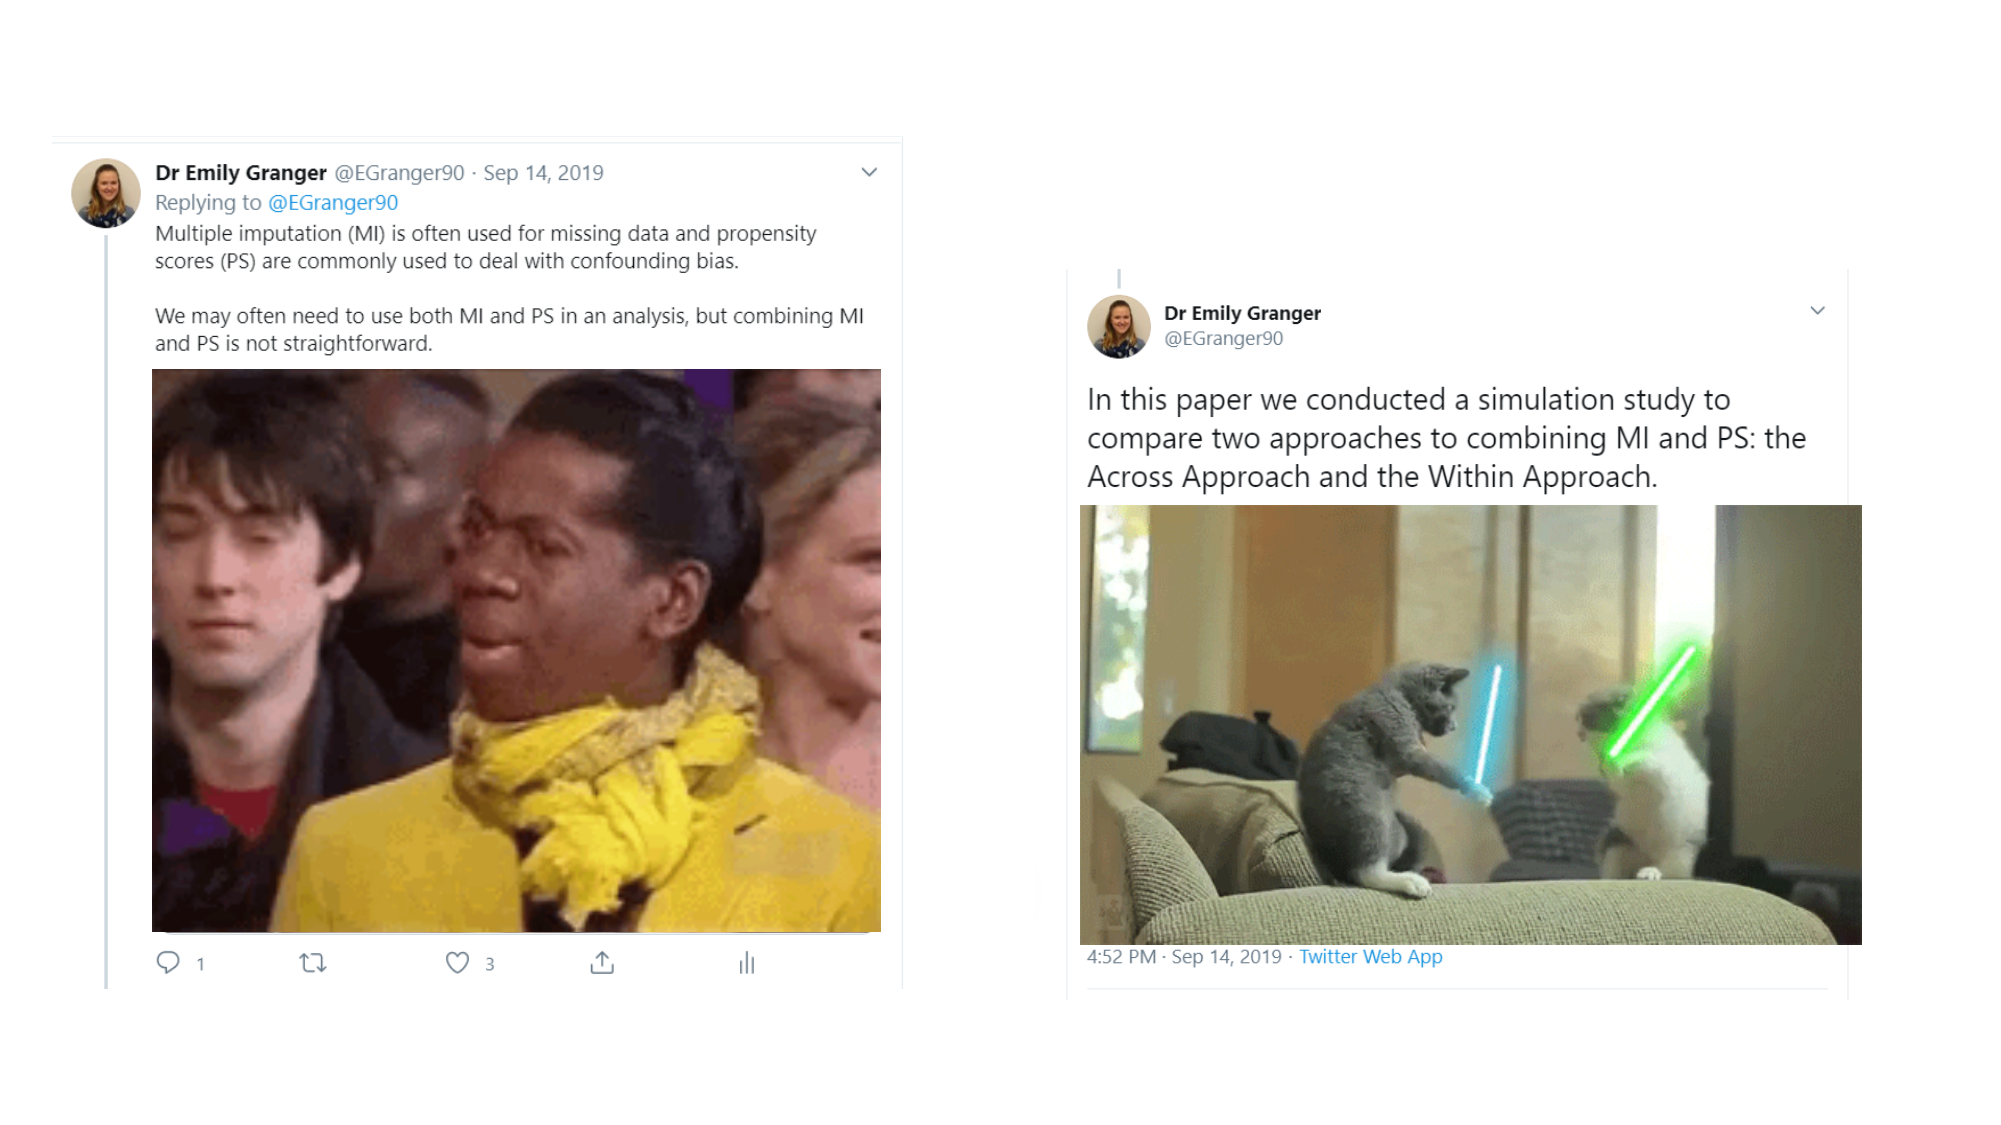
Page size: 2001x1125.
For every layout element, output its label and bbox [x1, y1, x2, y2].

picture [1035, 269, 1863, 1000]
text_box [51, 136, 921, 989]
